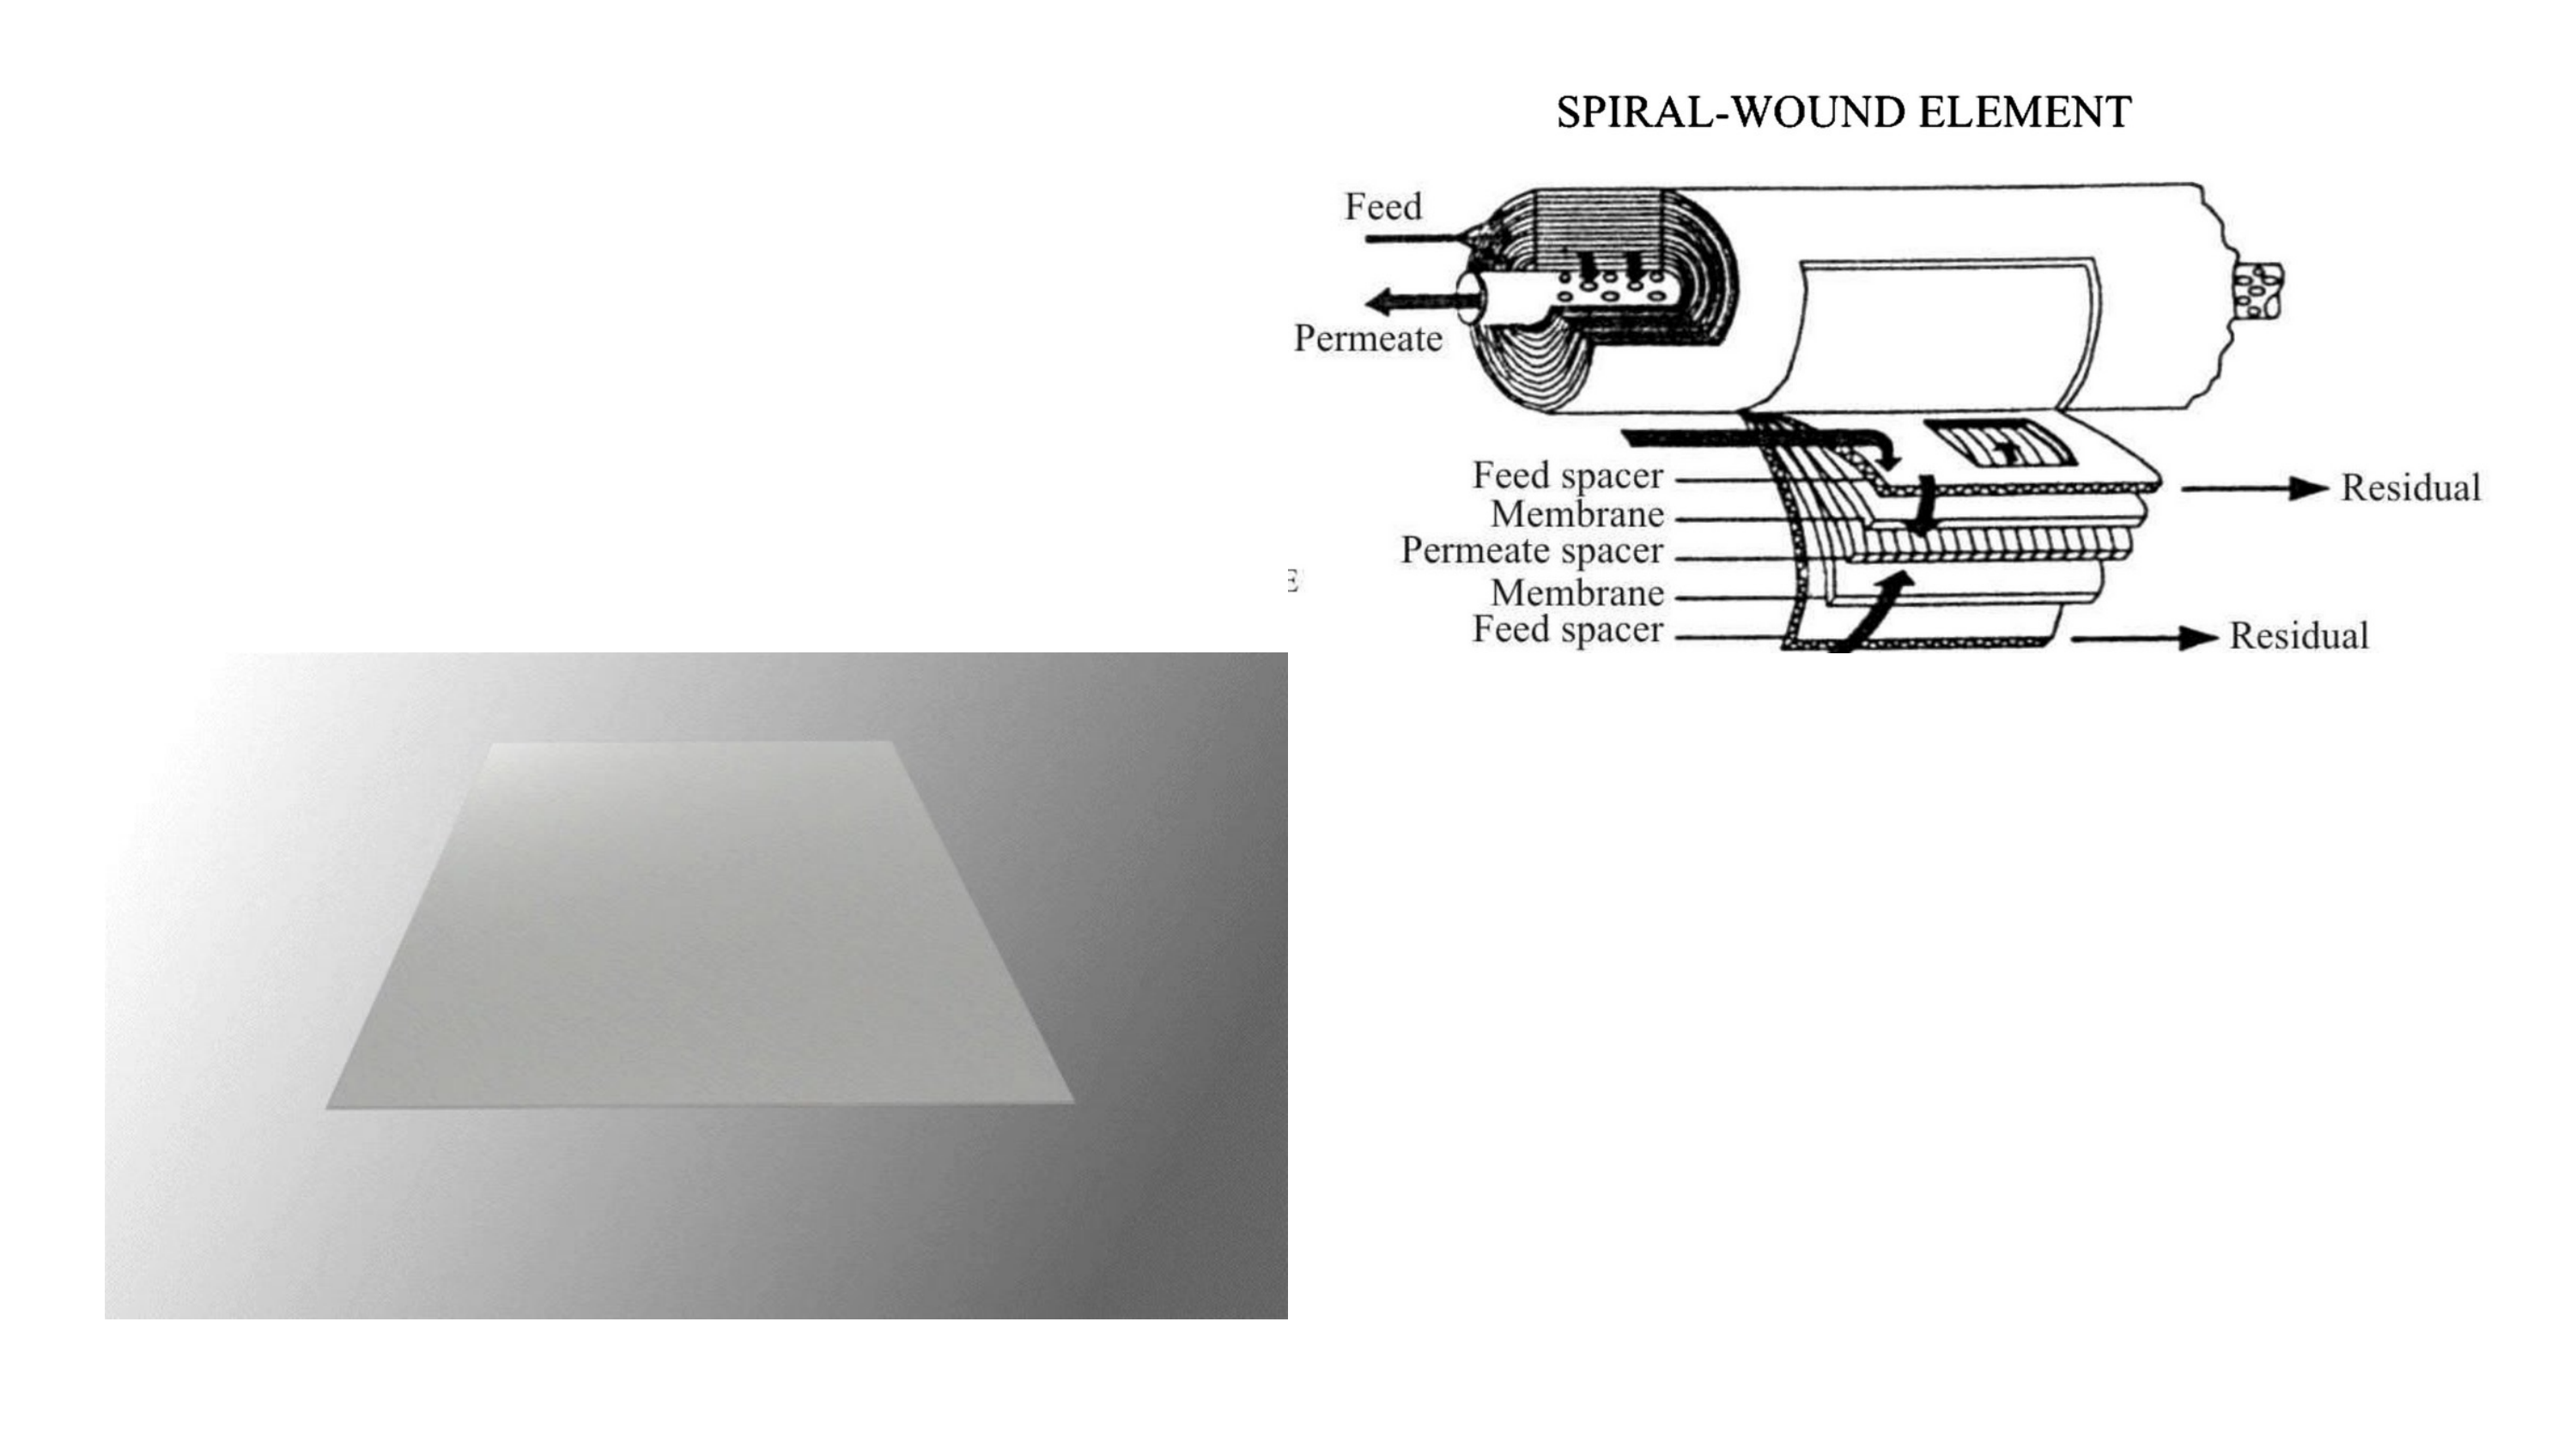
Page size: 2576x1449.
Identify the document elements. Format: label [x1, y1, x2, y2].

text_box [105, 92, 2492, 1320]
